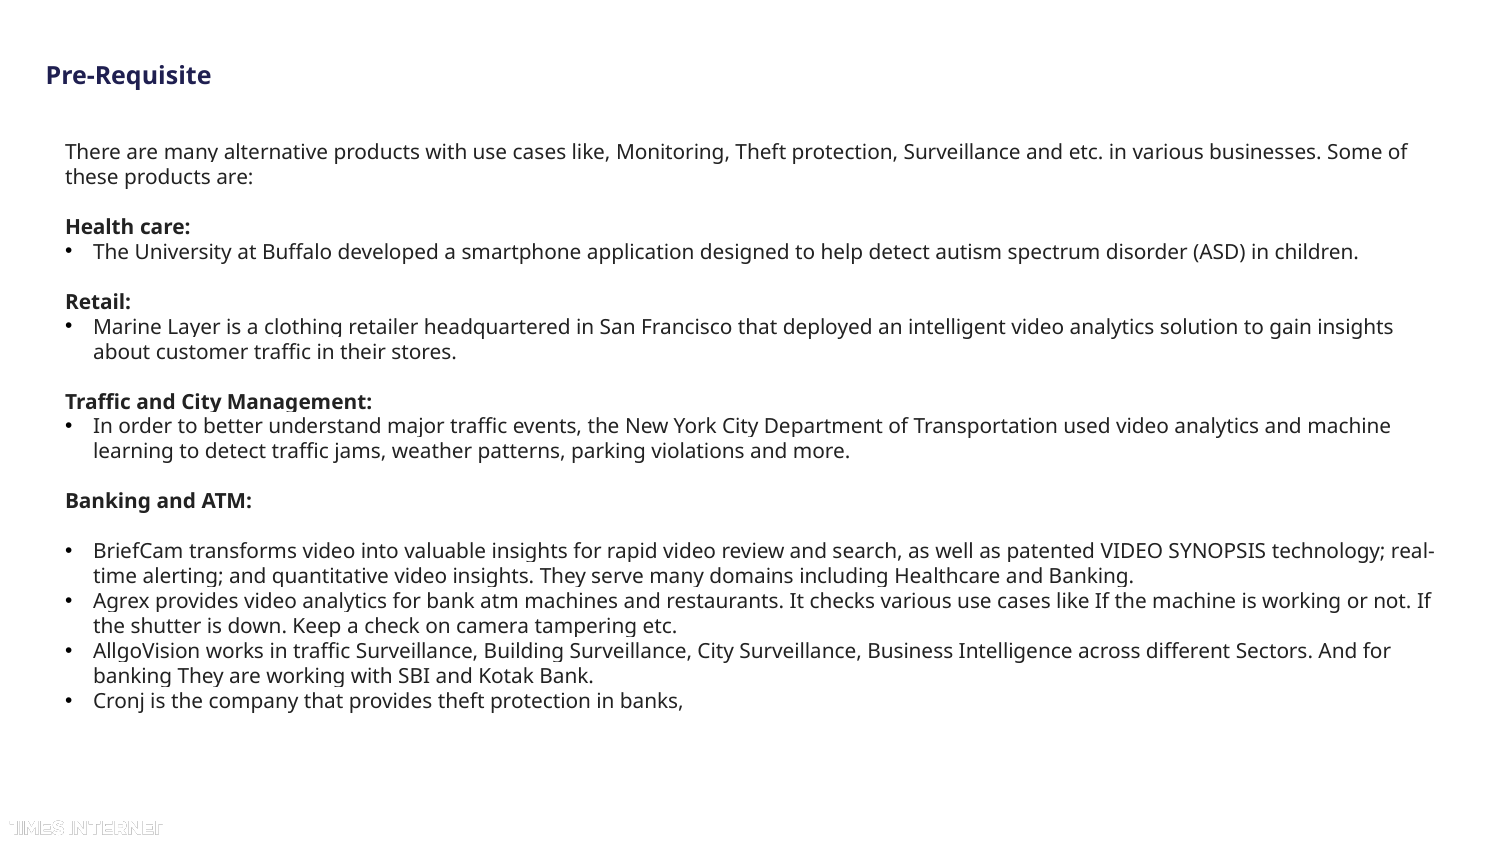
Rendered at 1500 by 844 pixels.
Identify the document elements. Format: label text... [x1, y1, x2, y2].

title Pre-Requisite [30, 44, 1389, 139]
text_box There are many alternative products with use cases like, Monitoring, Theft protection, Surveillance and etc. in various businesses. Some of these products are: Health care: The University at Buffalo developed a smartphone application designed to help detect autism spectrum disorder (ASD) in children. Retail: Marine Layer is a clothing retailer headquartered in San Francisco that deployed an intelligent video analytics solution to gain insights about customer traffic in their stores. Traffic and City Management: In order to better understand major traffic events, the New York City Department of Transportation used video analytics and machine learning to detect traffic jams, weather patterns, parking violations and more. Banking and ATM: BriefCam transforms video into valuable insights for rapid video review and search, as well as patented VIDEO SYNOPSIS technology; real-time alerting; and quantitative video insights. They serve many domains including Healthcare and Banking. Agrex provides video analytics for bank atm machines and restaurants. It checks various use cases like If the machine is working or not. If the shutter is down. Keep a check on camera tampering etc. AllgoVision works in traffic Surveillance, Building Surveillance, City Surveillance, Business Intelligence across different Sectors. And for banking They are working with SBI and Kotak Bank. Cronj is the company that provides theft protection in banks, [50, 123, 1470, 844]
picture [8, 818, 50, 837]
